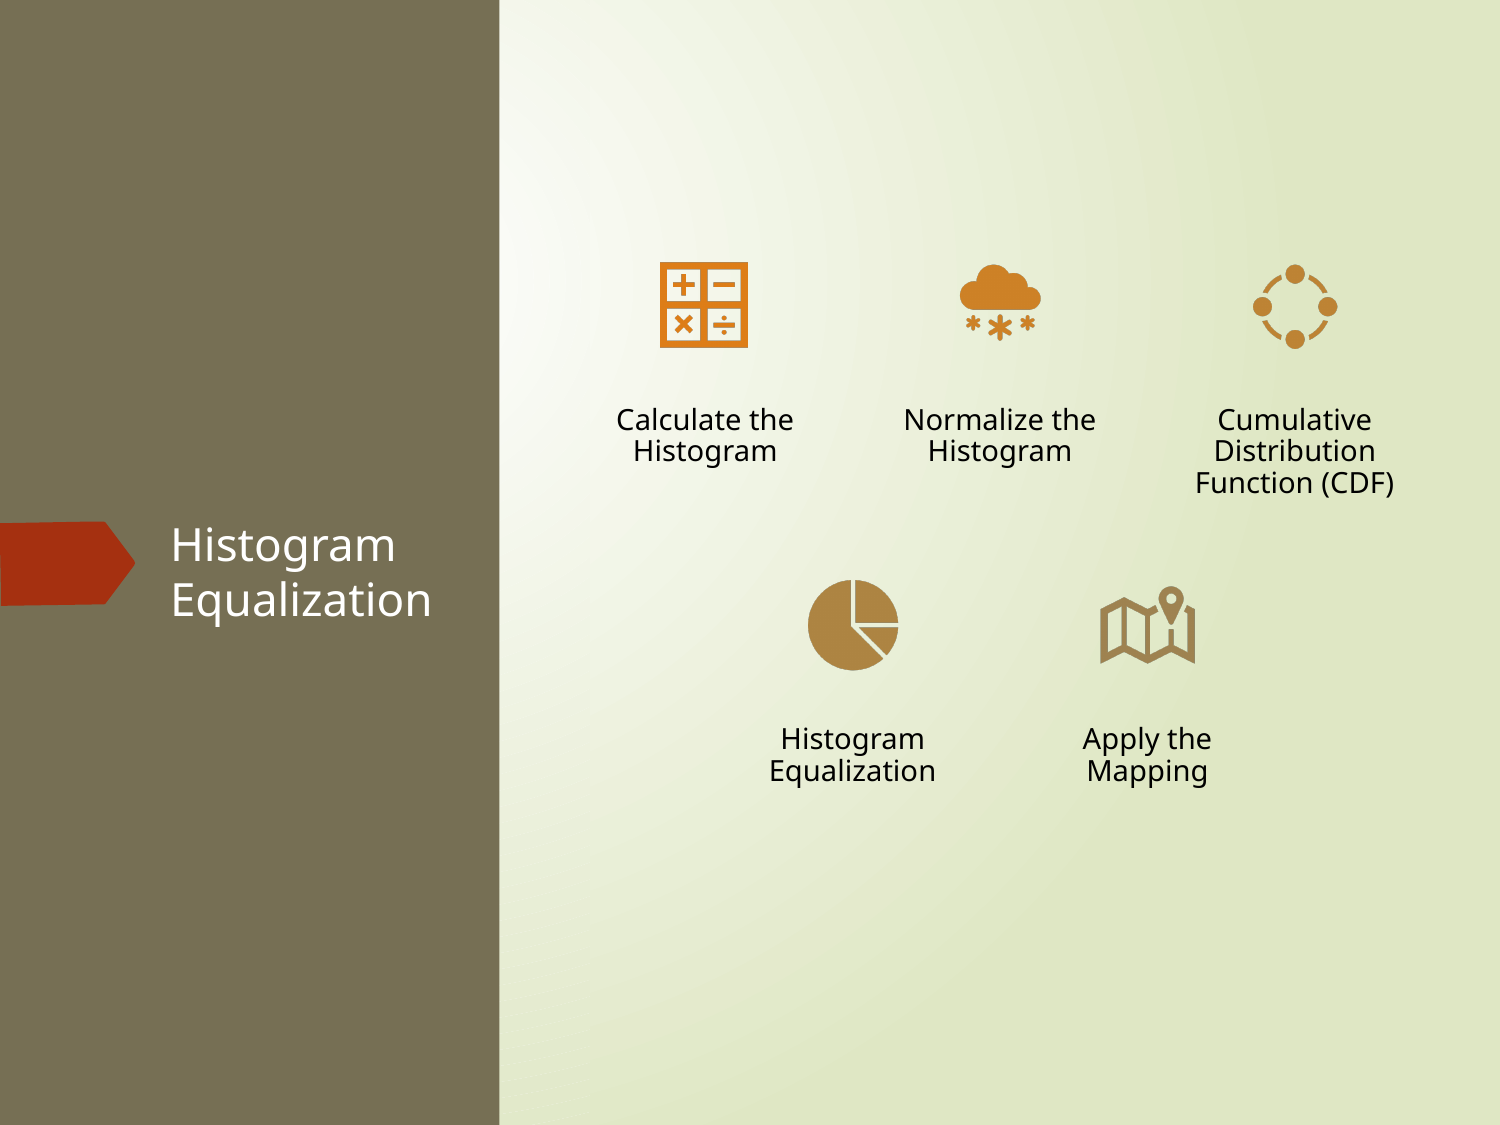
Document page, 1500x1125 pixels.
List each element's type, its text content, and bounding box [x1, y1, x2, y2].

text_box [0, 521, 136, 606]
text_box [589, 0, 1500, 1125]
title Histogram Equalization [155, 508, 457, 1006]
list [579, 104, 1421, 970]
text_box [0, 0, 501, 1125]
